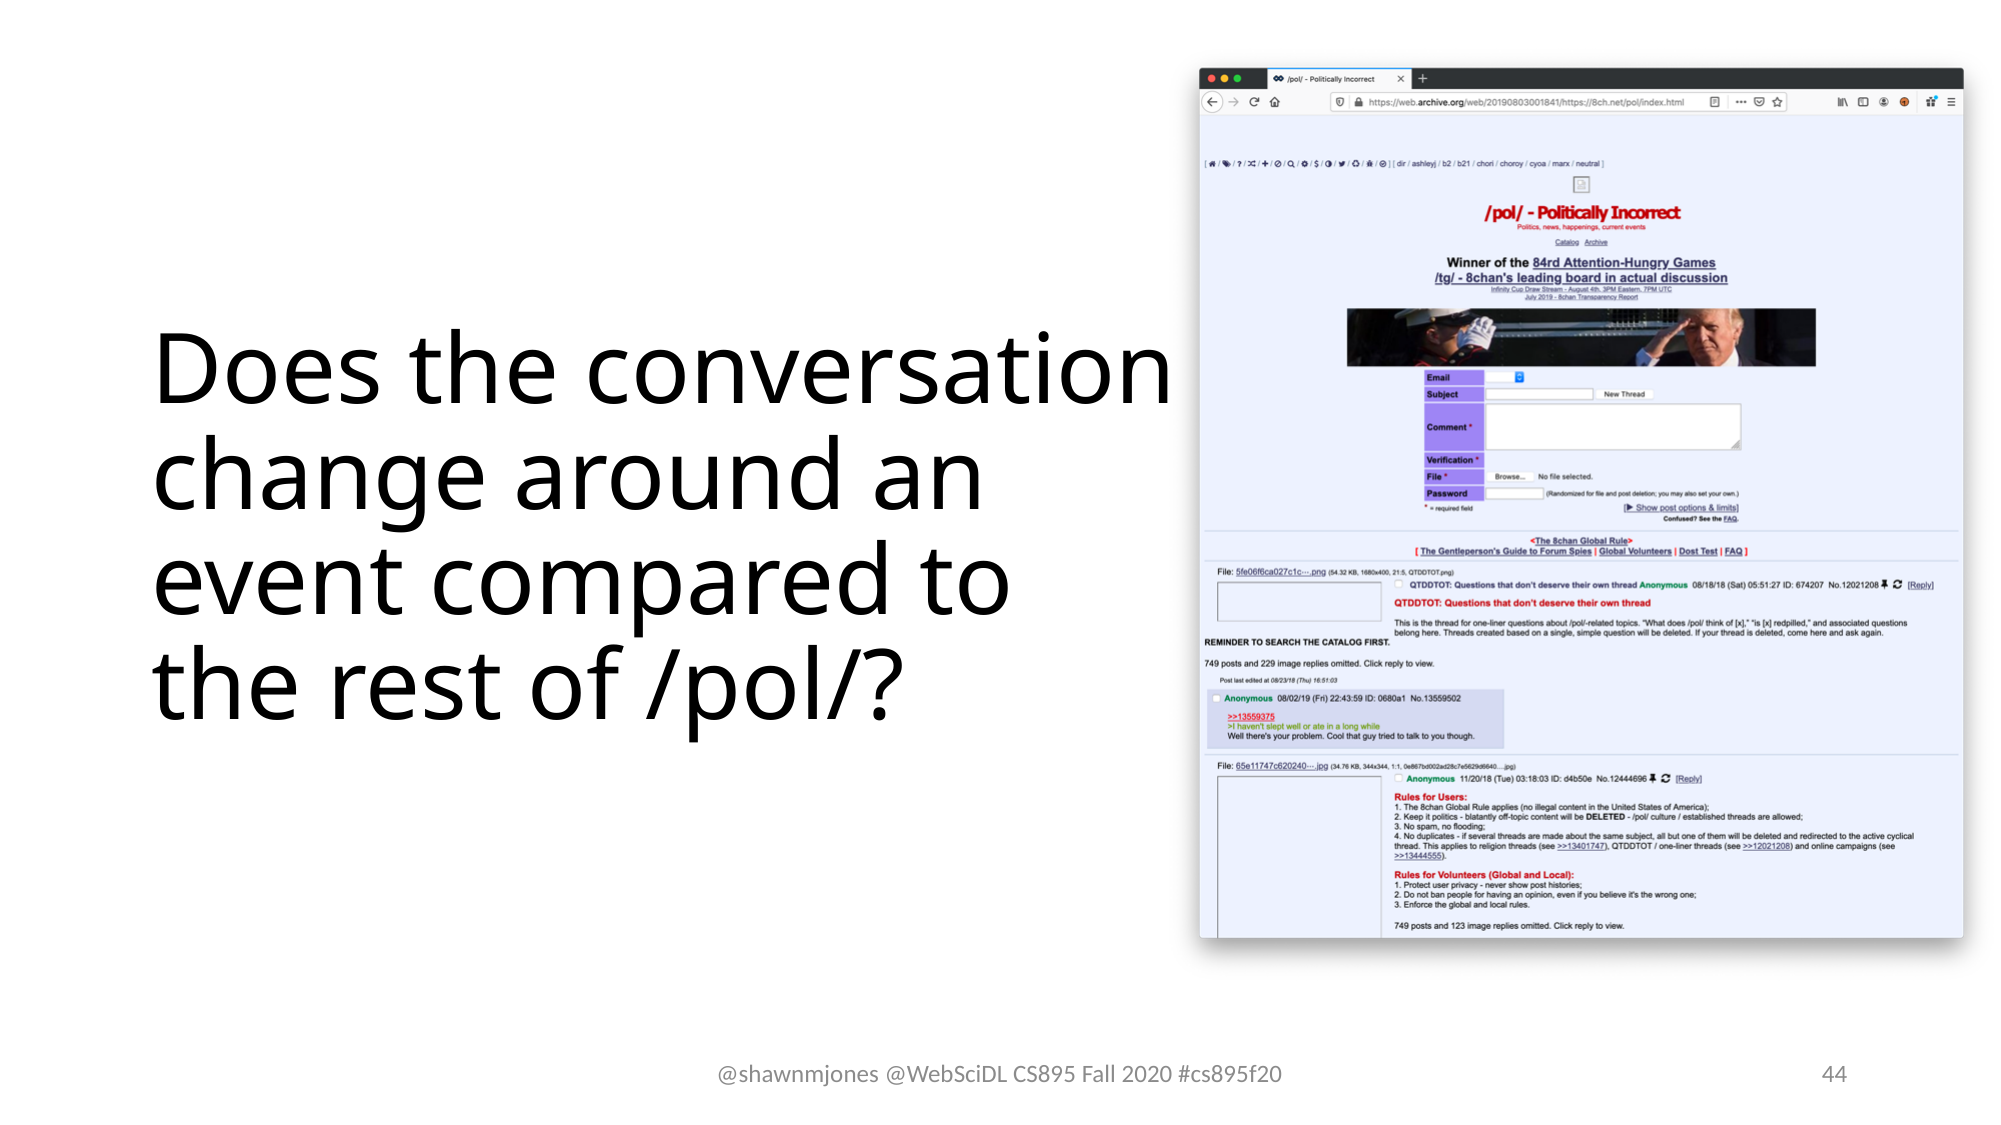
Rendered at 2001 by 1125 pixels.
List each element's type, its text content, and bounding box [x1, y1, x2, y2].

slide_number 44 [1412, 1042, 1863, 1103]
footer @shawnmjones @WebSciDL CS895 Fall 2020 #cs895f20 [662, 1042, 1338, 1103]
picture [1163, 43, 2000, 986]
title Does the conversation change around an event compared to the rest of /pol/? [136, 280, 1163, 749]
